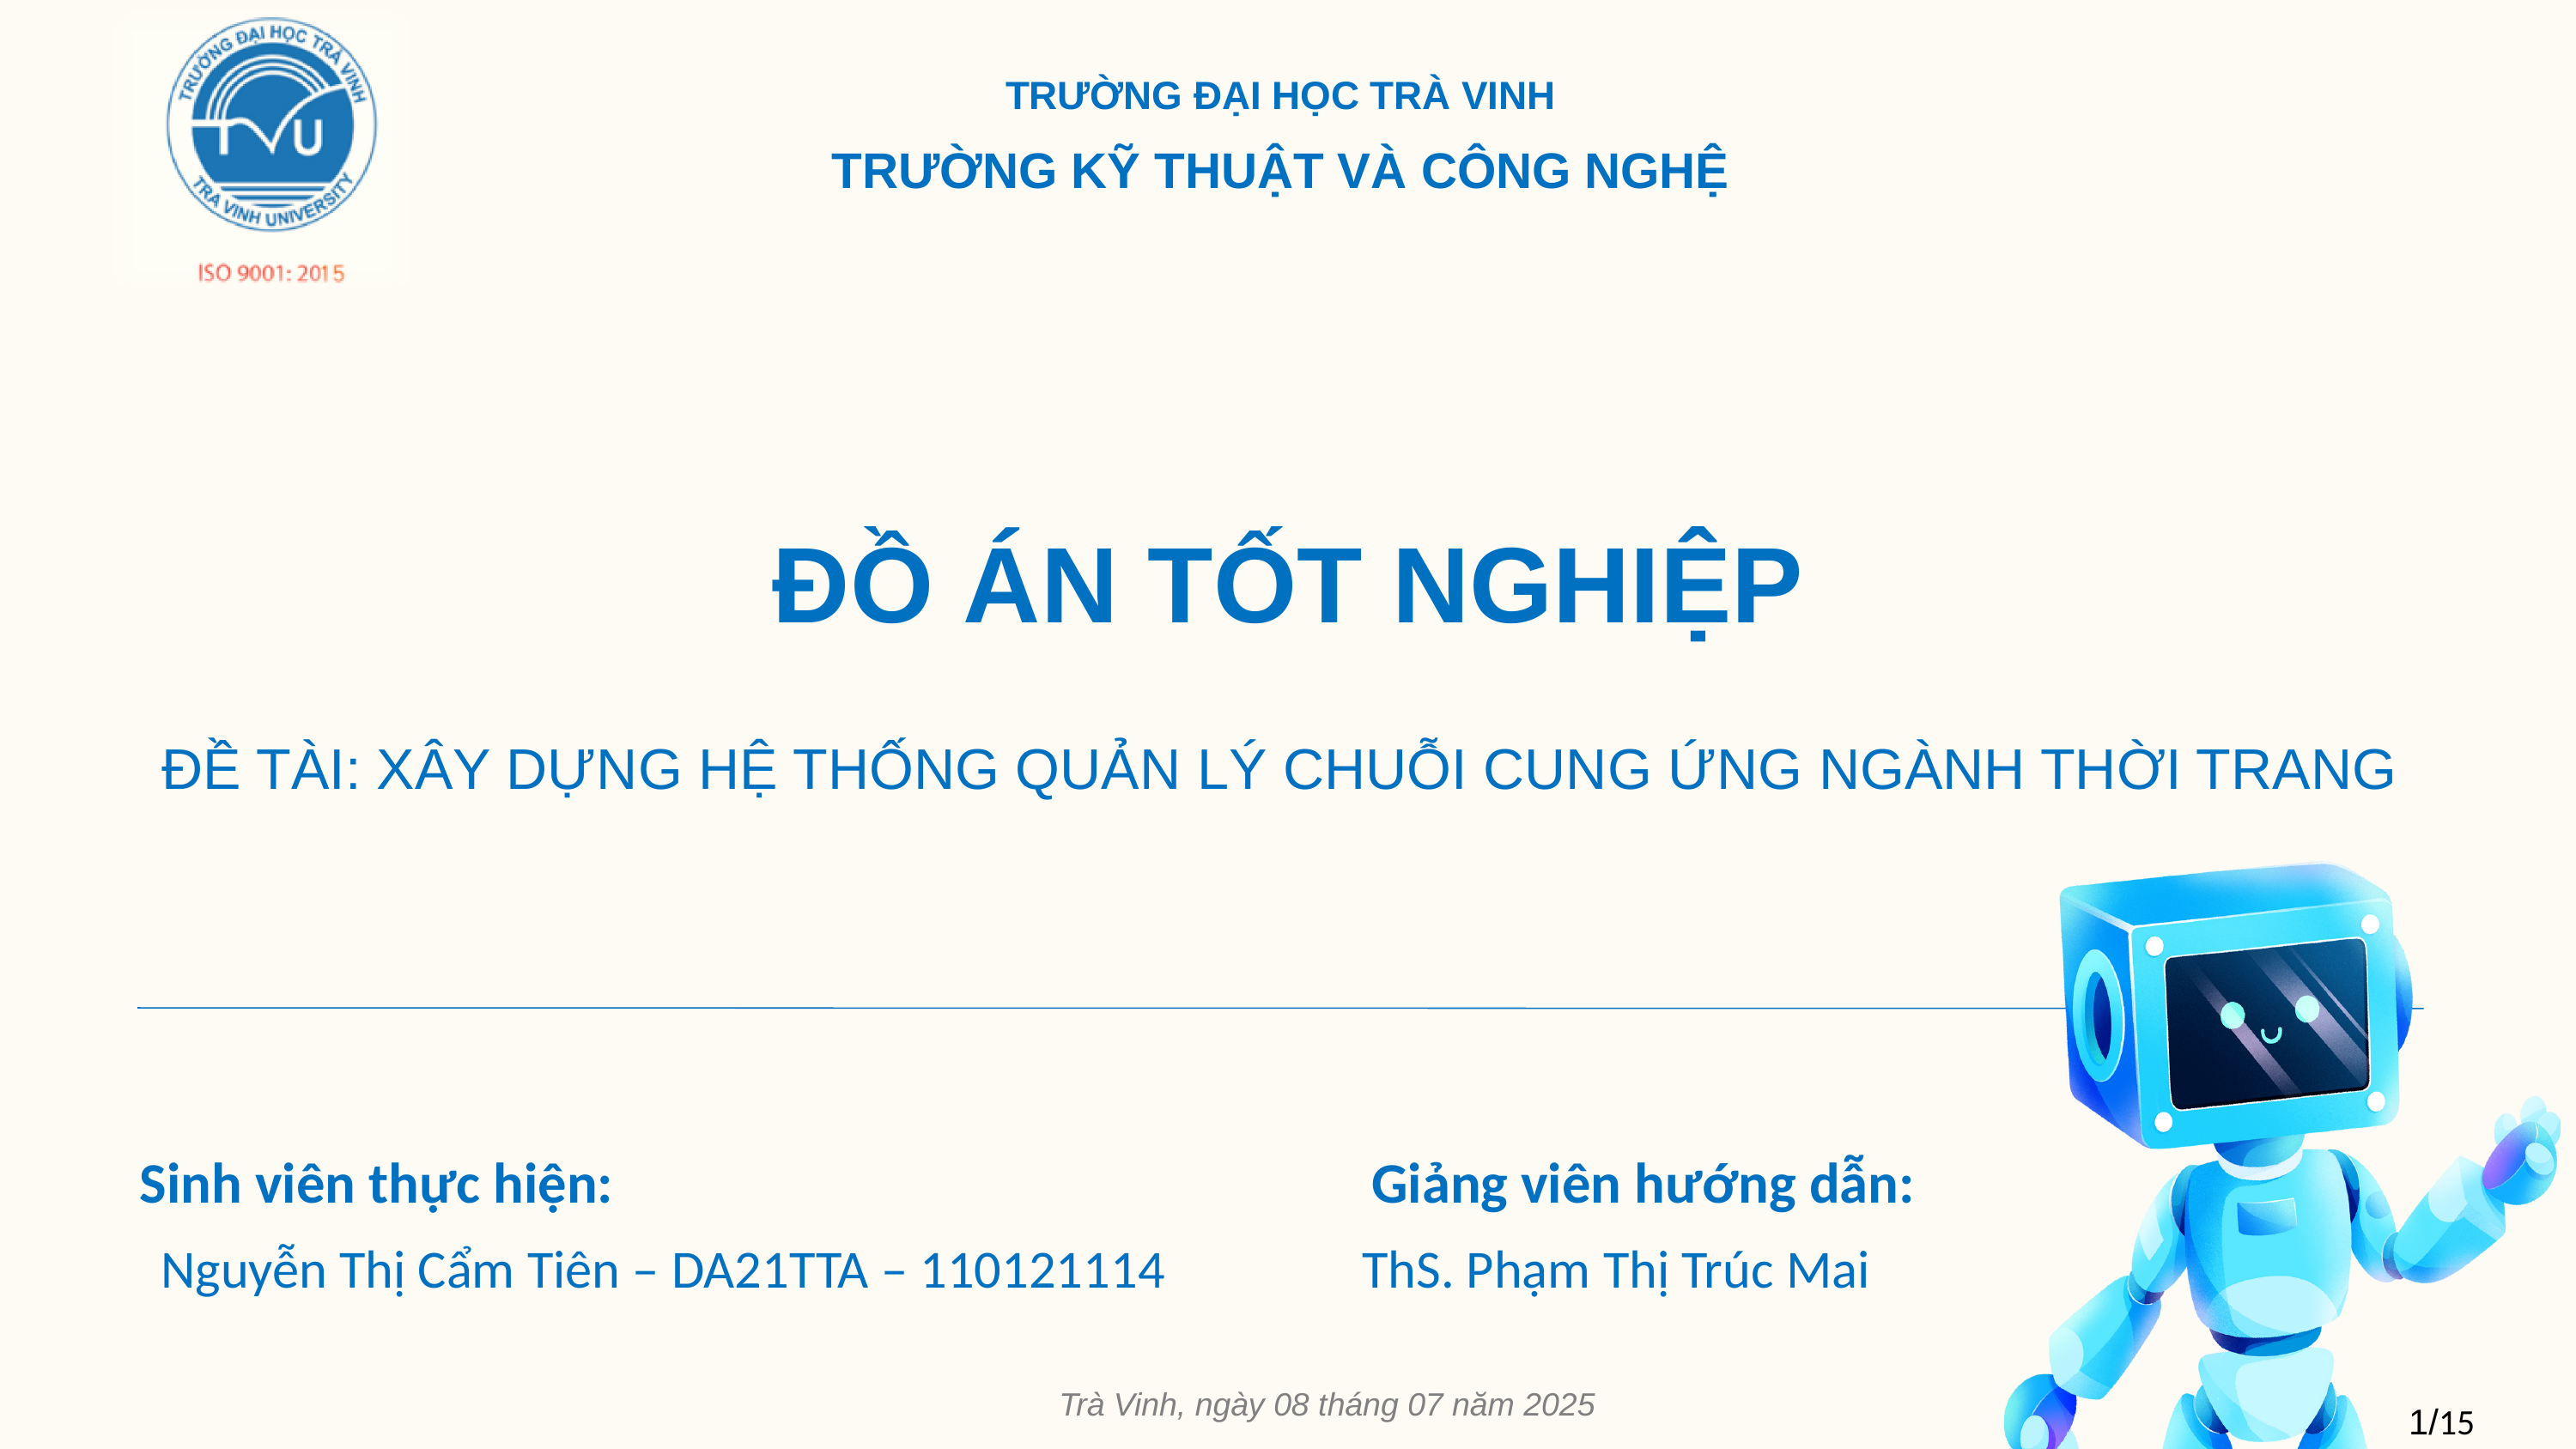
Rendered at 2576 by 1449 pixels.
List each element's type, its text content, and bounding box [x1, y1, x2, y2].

text_box TRƯỜNG ĐẠI HỌC TRÀ VINH TRƯỜNG KỸ THUẬT VÀ CÔNG NGHỆ [819, 63, 1742, 205]
picture [101, 0, 422, 300]
text_box Trà Vinh, ngày 08 tháng 07 năm 2025 [918, 1377, 1745, 1429]
text_box ThS. Phạm Thị Trúc Mai [1349, 1216, 1884, 1305]
text_box 1/15 [2396, 1391, 2488, 1448]
text_box [2003, 860, 2561, 1449]
text_box ĐỀ TÀI: XÂY DỰNG HỆ THỐNG QUẢN LÝ CHUỖI CUNG ỨNG NGÀNH THỜI TRANG [137, 718, 2424, 808]
text_box ĐỒ ÁN TỐT NGHIỆP [150, 509, 2427, 652]
text_box Giảng viên hướng dẫn: [1358, 1132, 1929, 1221]
text_box Nguyễn Thị Cẩm Tiên – DA21TTA – 110121114 [148, 1217, 1180, 1306]
text_box Sinh viên thực hiện: [127, 1132, 627, 1221]
